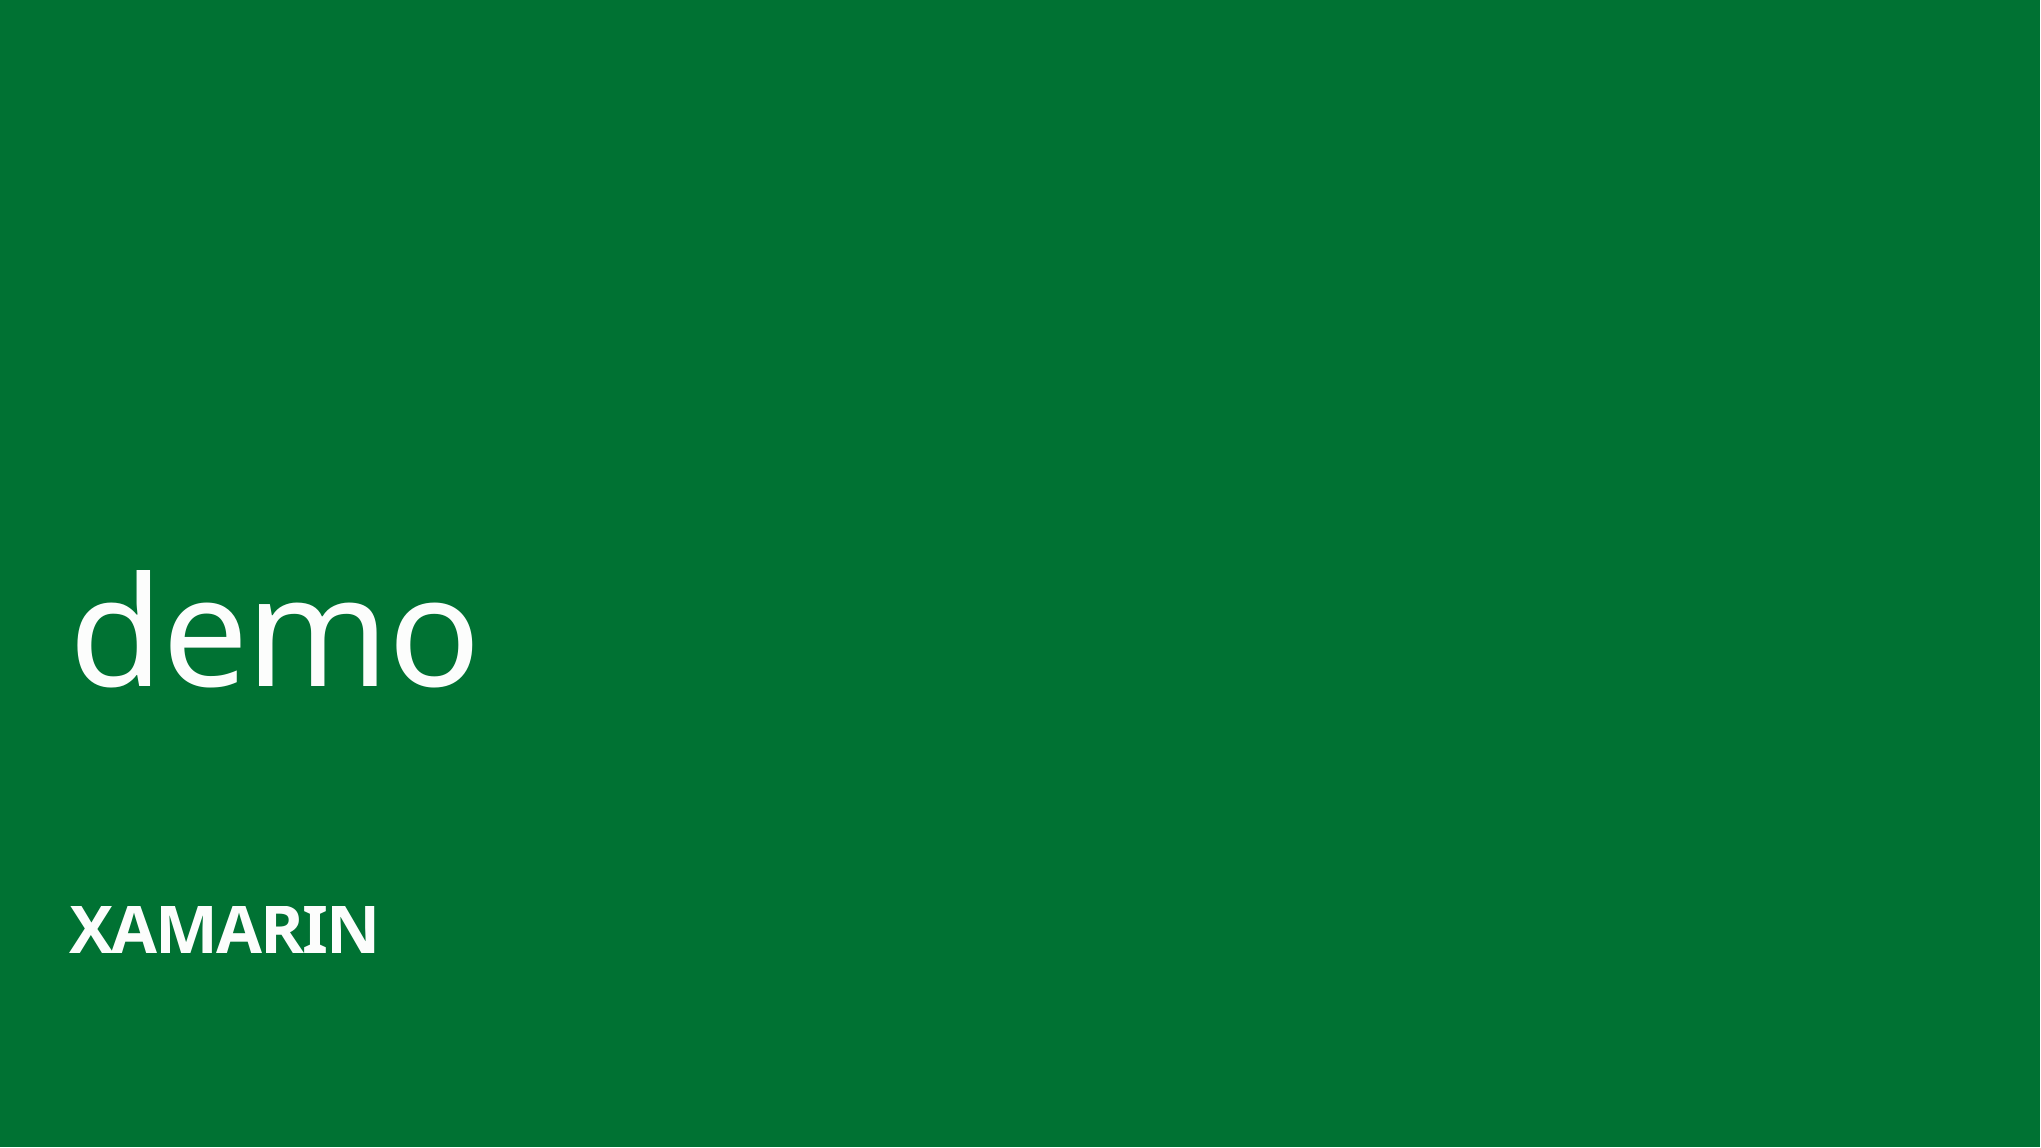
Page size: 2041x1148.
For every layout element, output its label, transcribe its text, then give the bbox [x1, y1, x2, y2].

list demo [69, 521, 1864, 754]
subtitle XAMARIN [69, 798, 1825, 1067]
